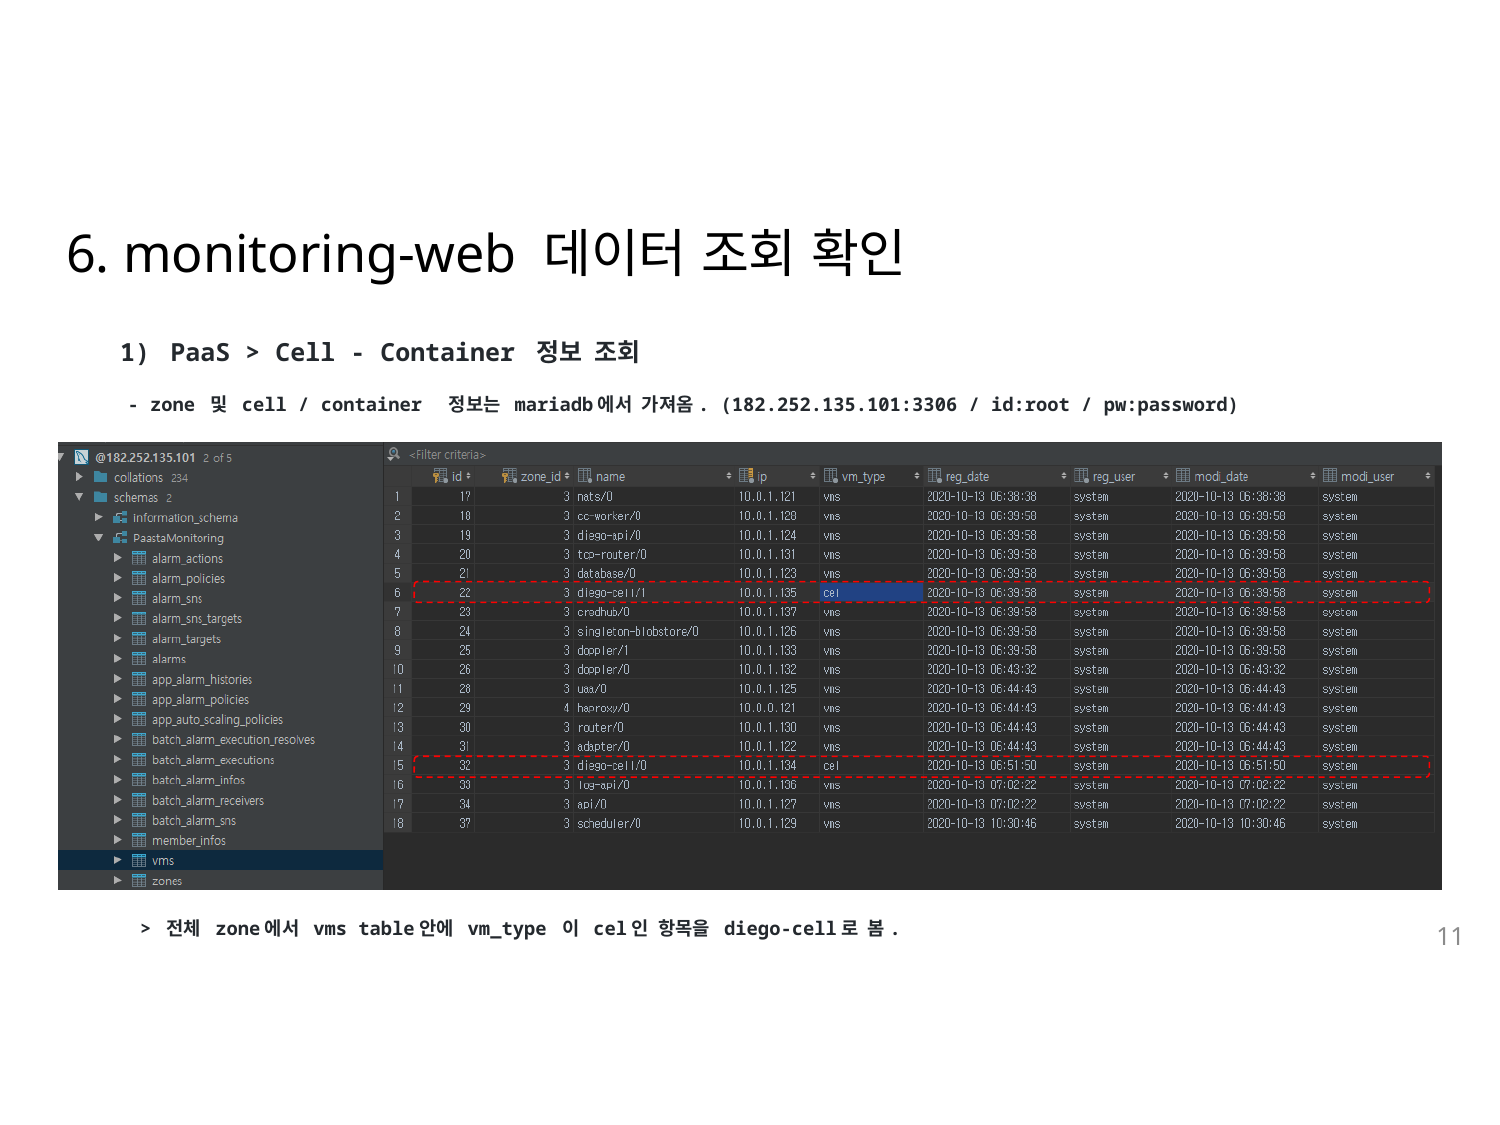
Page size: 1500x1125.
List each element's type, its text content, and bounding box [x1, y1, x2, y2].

text_box > 전체 zone에서 vms table안에 vm_type 이 cel인 항목을 diego-cell로 봄. [124, 901, 956, 953]
picture [58, 442, 1442, 890]
title 6. monitoring-web 데이터 조회 확인 [51, 212, 1449, 307]
text_box PaaS > Cell - Container 정보 조회 [80, 320, 1315, 378]
slide_number 11 [1389, 905, 1480, 971]
text_box - zone 및 cell / container 정보는 mariadb에서 가져옴. (182.252.135.101:3306 / id:root / pw:password) [112, 377, 1371, 428]
